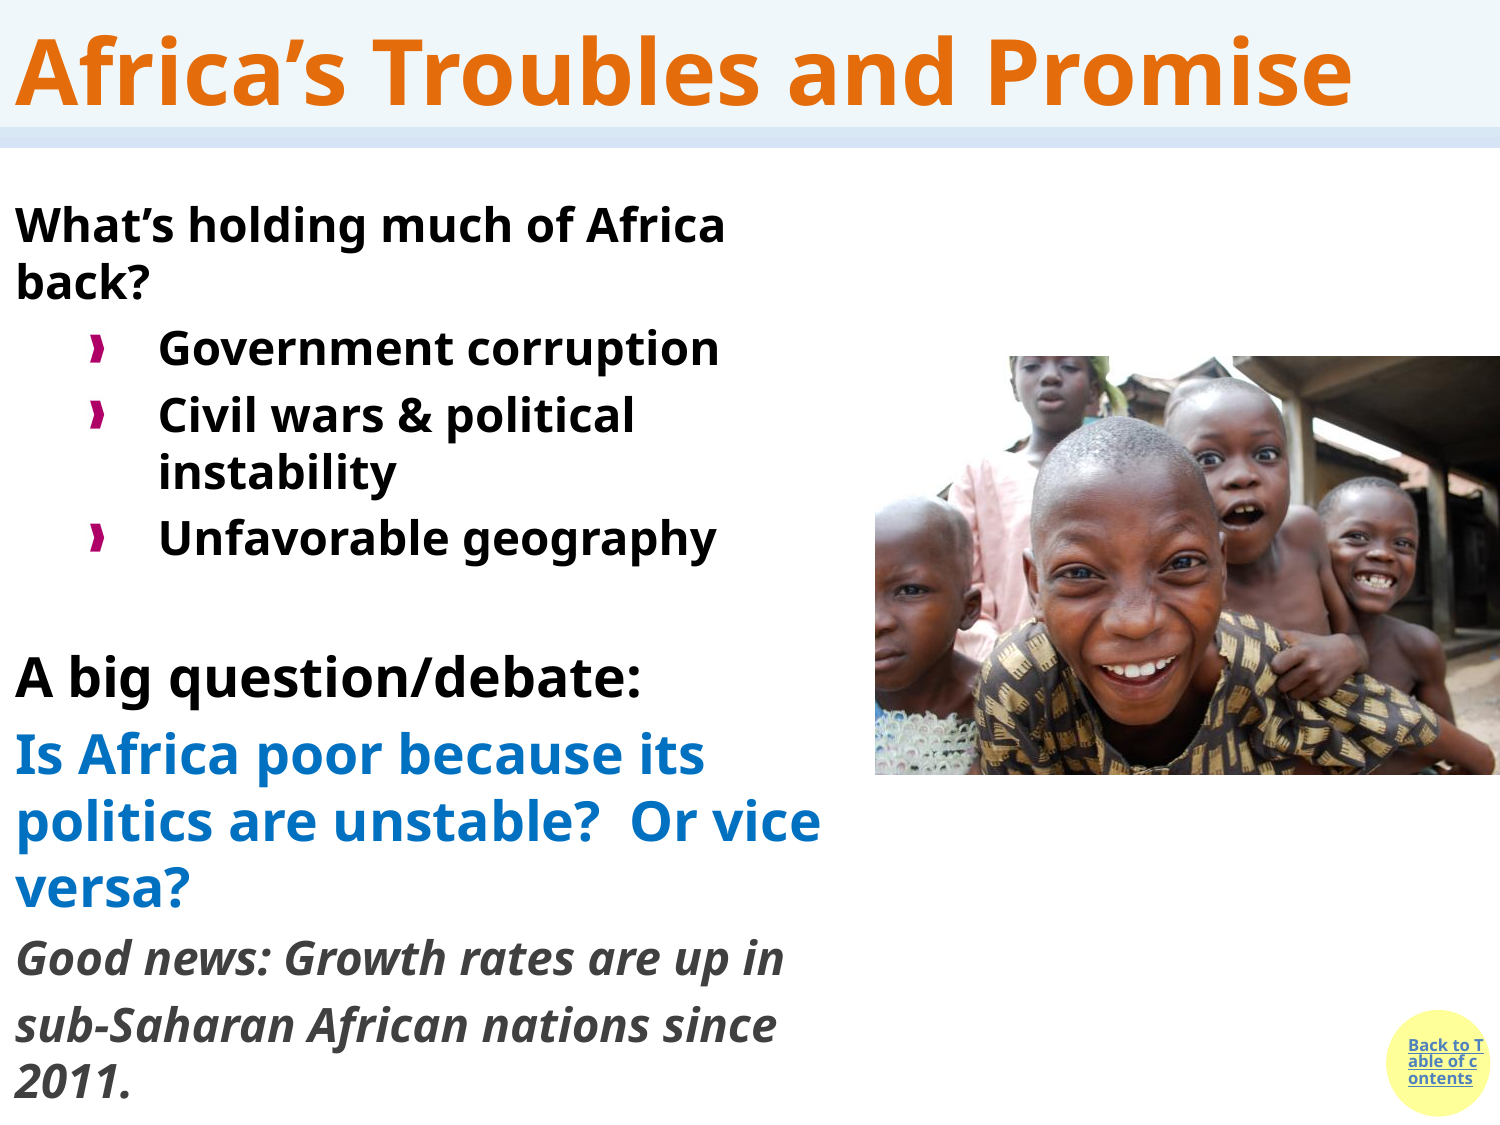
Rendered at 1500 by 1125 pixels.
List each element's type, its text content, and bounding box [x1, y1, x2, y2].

picture [86, 518, 107, 554]
picture [874, 356, 1500, 776]
title Africa’s Troubles and Promise [0, 0, 1500, 138]
picture [86, 395, 107, 431]
list What’s holding much of Africa back? Government corruption Civil wars & political instability Unfavorable geography A big question/debate: Is Africa poor because its politics are unstable? Or vice versa? Good news: Growth rates are up in sub-Saharan African nations since 2011. [0, 187, 875, 1125]
picture [86, 329, 107, 365]
